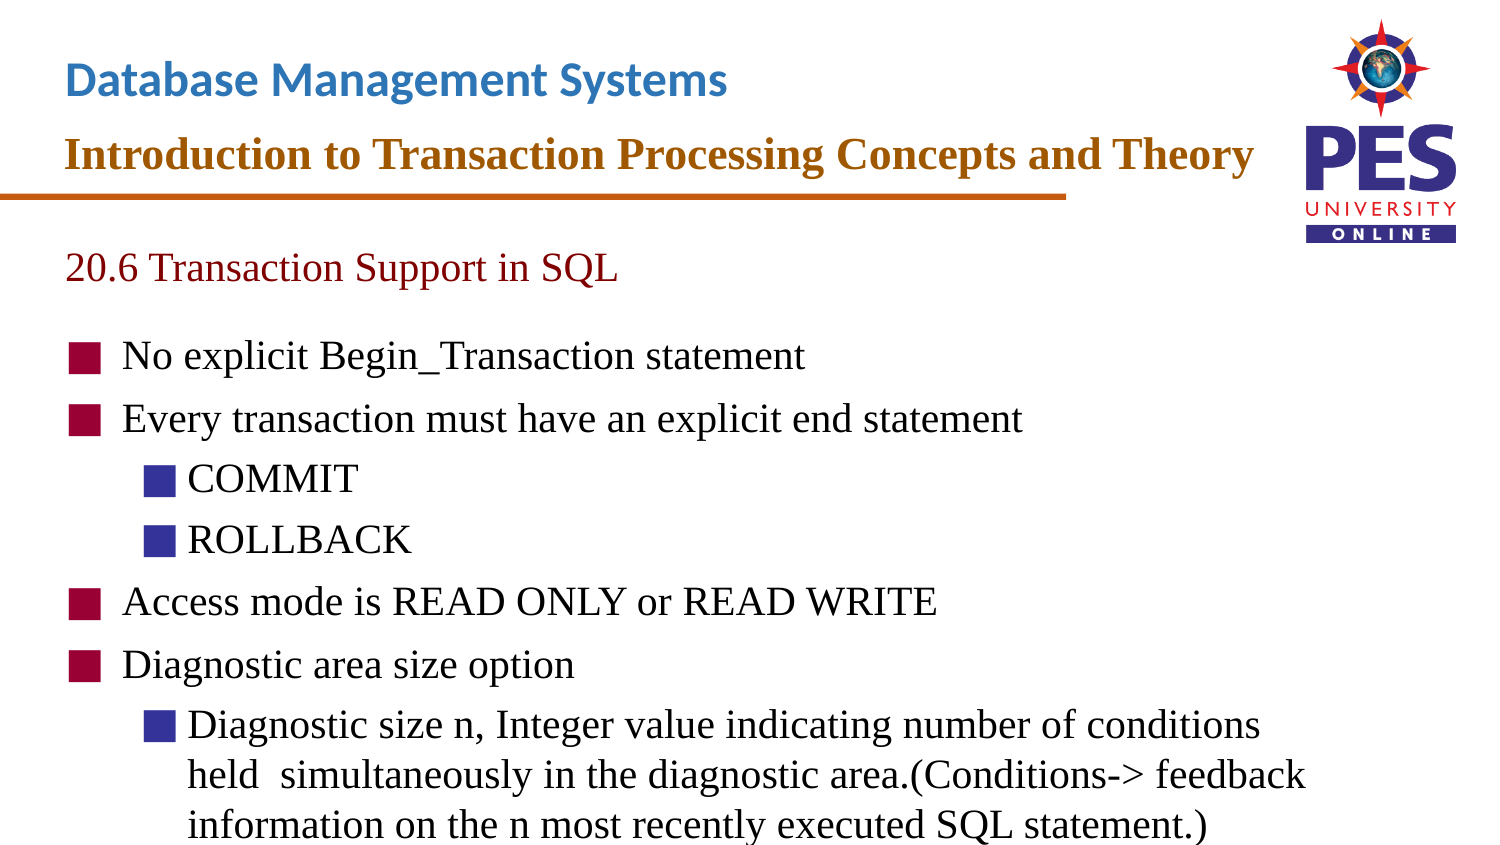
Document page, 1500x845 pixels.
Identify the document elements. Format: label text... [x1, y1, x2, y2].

title Database Management Systems [63, 44, 735, 188]
text_box Introduction to Transaction Processing Concepts and Theory 20.6 Transaction Support in SQL No explicit Begin_Transaction statement Every transaction must have an explicit end statement COMMIT ROLLBACK Access mode is READ ONLY or READ WRITE Diagnostic area size option Diagnostic size n, Integer value indicating number of conditions held simultaneously in the diagnostic area.(Conditions-> feedback information on the n most recently executed SQL statement.) [61, 121, 1329, 845]
picture [1305, 18, 1457, 244]
